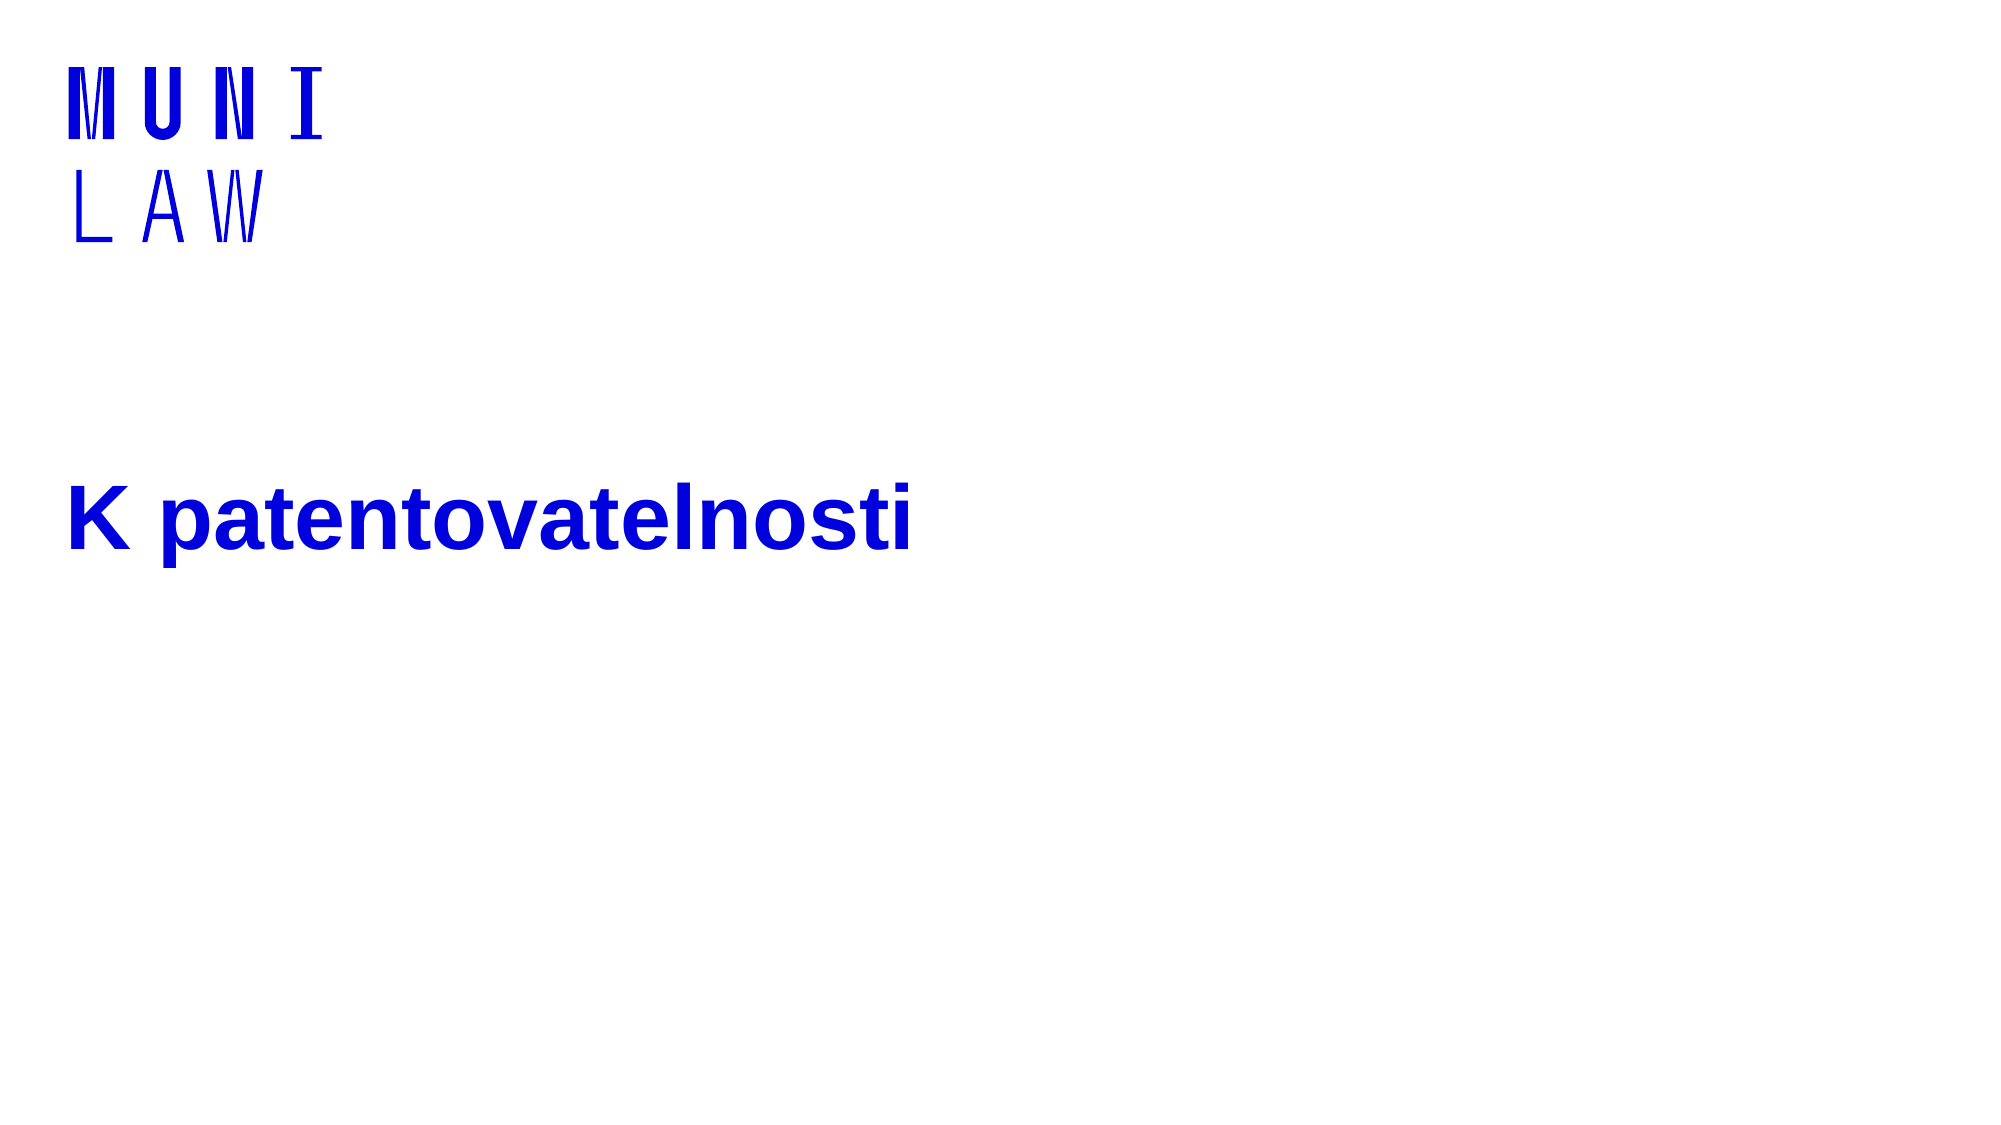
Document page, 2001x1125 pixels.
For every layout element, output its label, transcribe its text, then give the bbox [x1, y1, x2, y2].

title K patentovatelnosti [65, 475, 1930, 668]
